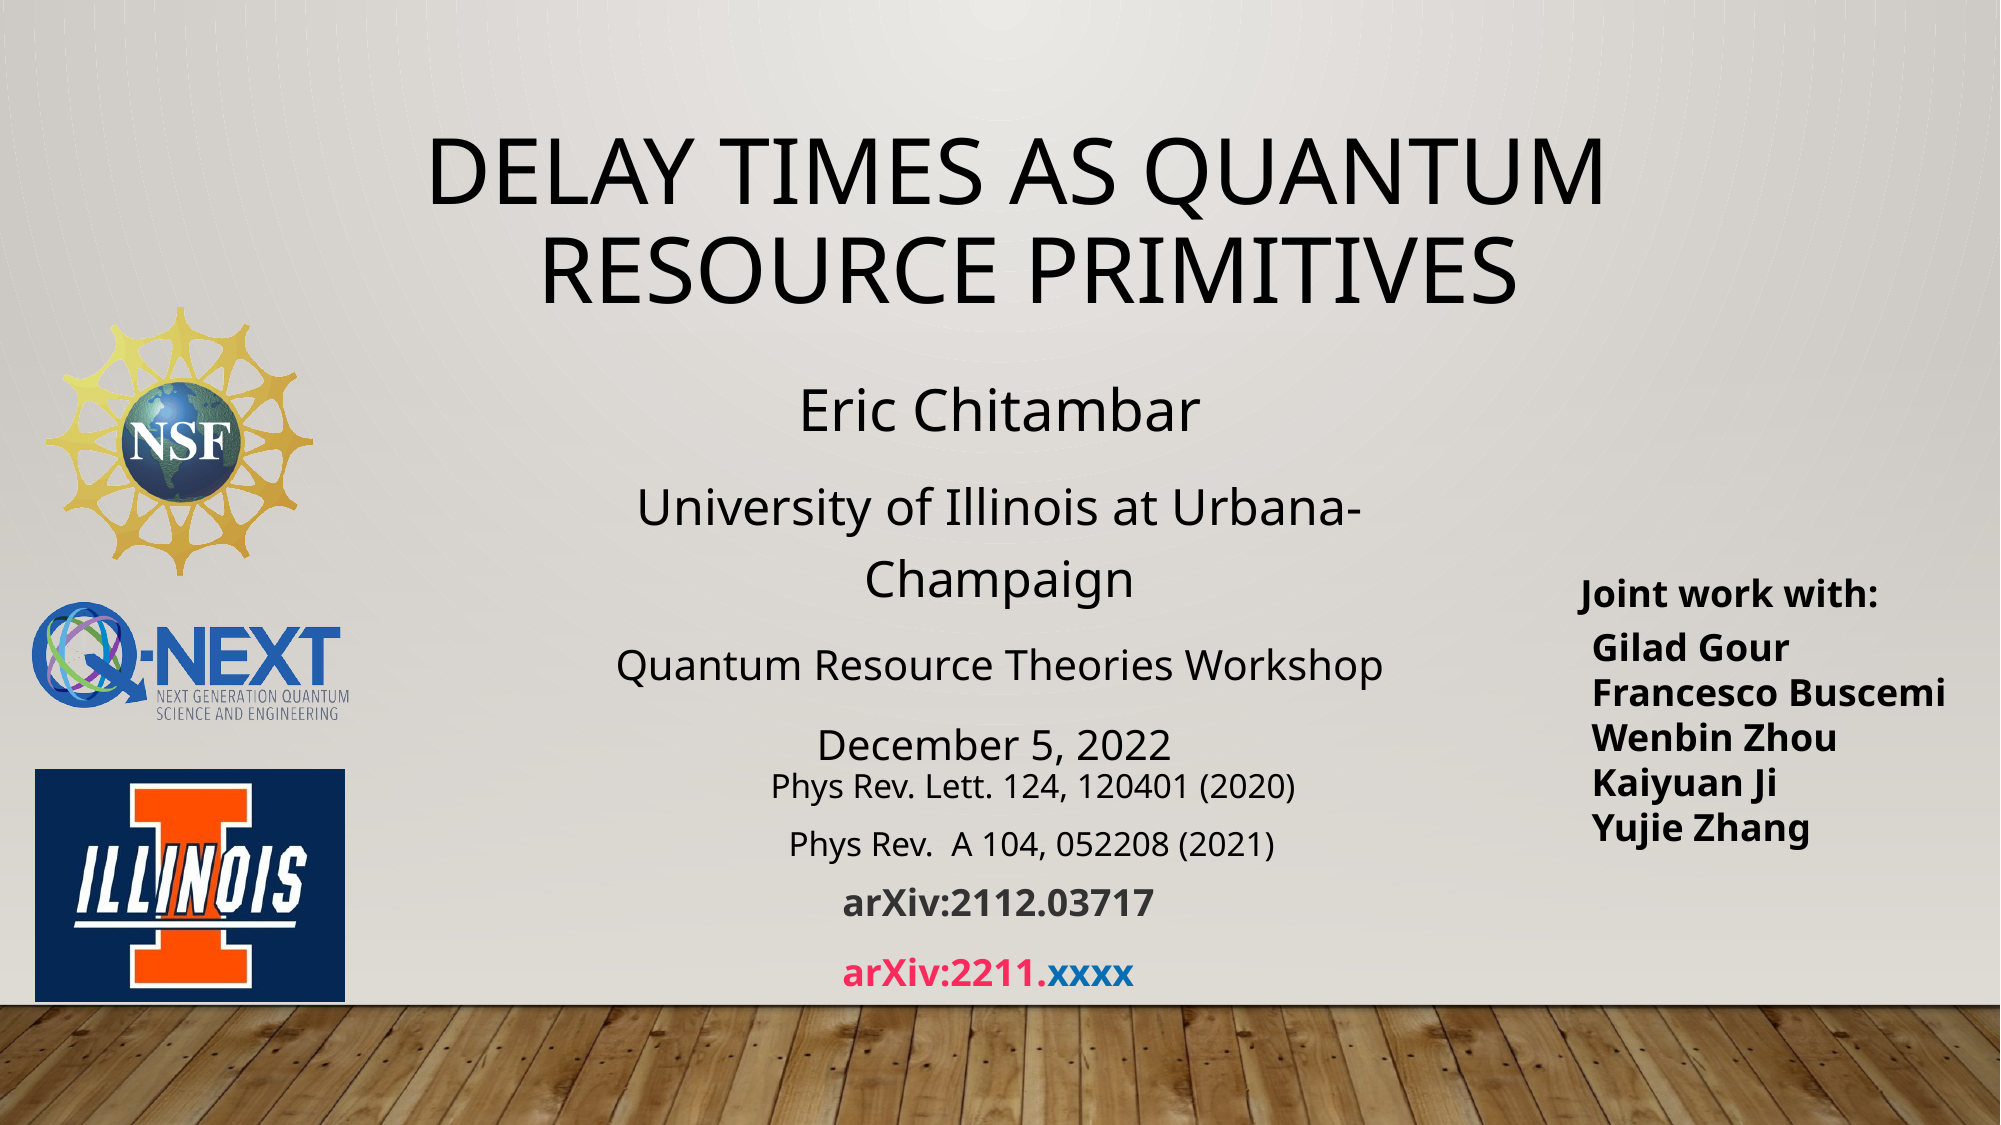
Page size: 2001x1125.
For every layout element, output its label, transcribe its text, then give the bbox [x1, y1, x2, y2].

text_box Phys Rev. Lett. 124, 120401 (2020) [755, 757, 1406, 813]
text_box arXiv:2211.xxxx [827, 941, 1194, 1007]
subtitle Eric Chitambar University of Illinois at Urbana-Champaign Quantum Resource Theories Workshop December 5, 2022 [544, 351, 1456, 512]
picture [23, 597, 357, 726]
text_box Phys Rev. A 104, 052208 (2021) [773, 816, 1424, 871]
picture [45, 307, 315, 576]
text_box Gilad Gour Francesco Buscemi Wenbin Zhou Kaiyuan Ji Yujie Zhang [1576, 623, 2000, 857]
picture [35, 769, 345, 1003]
text_box arXiv:2112.03717 [827, 871, 1194, 938]
text_box Joint work with: [1565, 562, 2000, 623]
title Delay Times as Quantum Resource primitives [58, 118, 2000, 428]
picture [0, 1005, 2000, 1125]
